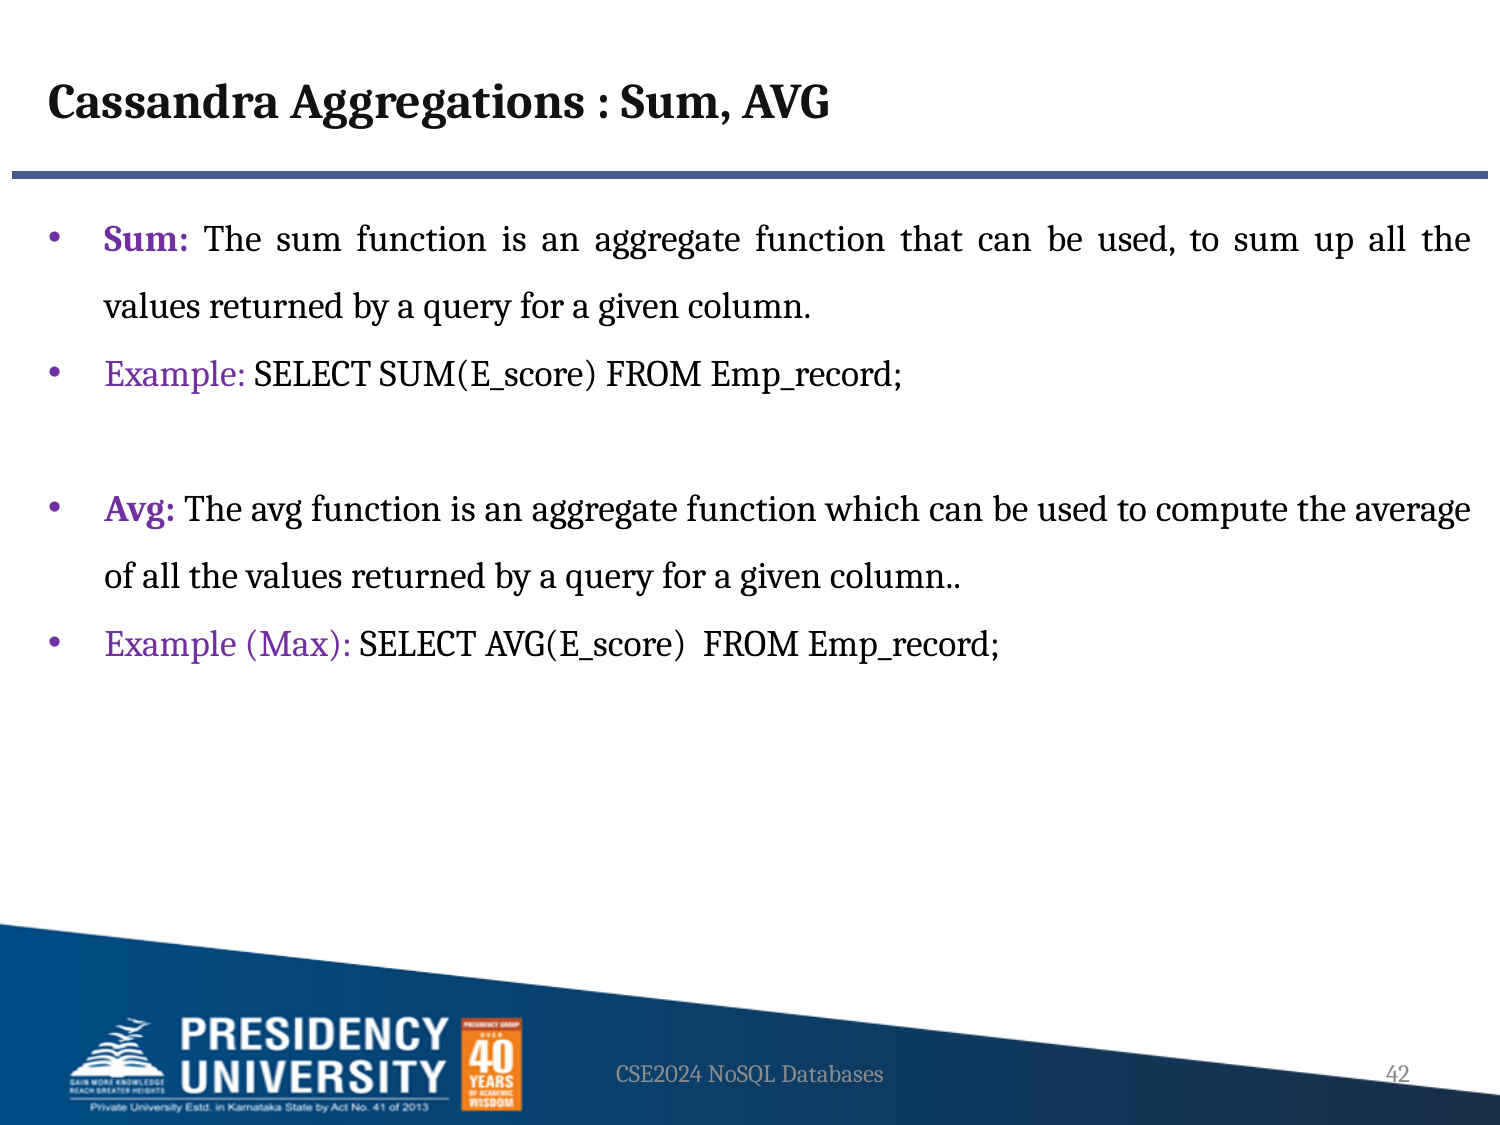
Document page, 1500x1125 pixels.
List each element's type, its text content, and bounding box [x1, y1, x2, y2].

text_box Cassandra Aggregations : Sum, AVG [33, 61, 1225, 136]
slide_number 42 [1074, 1042, 1425, 1103]
picture [0, 921, 1500, 1125]
footer CSE2024 NoSQL Databases [512, 1042, 988, 1103]
text_box Sum: The sum function is an aggregate function that can be used, to sum up all the values returned by a query for a given column. Example: SELECT SUM(E_score) FROM Emp_record; Avg: The avg function is an aggregate function which can be used to compute the average of all the values returned by a query for a given column.. Example (Max): SELECT AVG(E_score) FROM Emp_record; [33, 184, 1488, 672]
